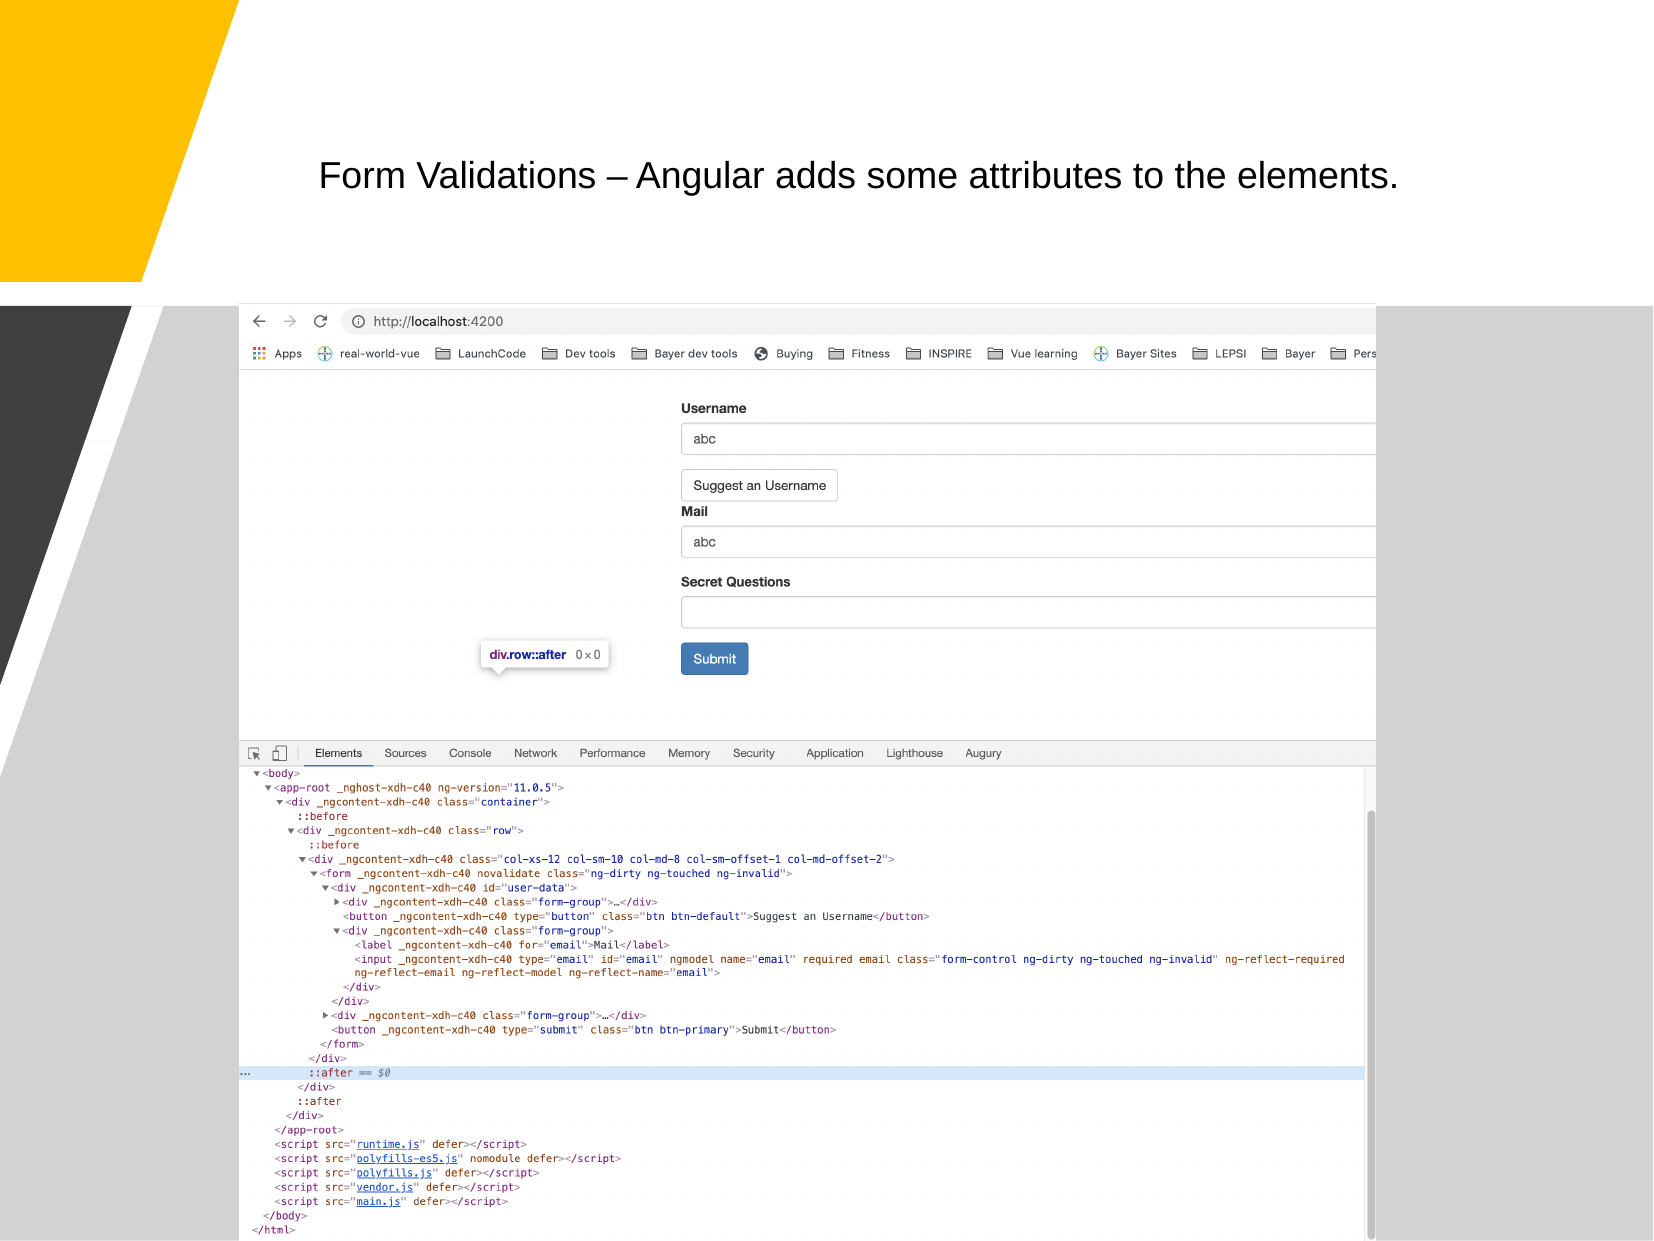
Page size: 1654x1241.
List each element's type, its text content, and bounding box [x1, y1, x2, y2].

text_box [0, 304, 134, 686]
text_box [1376, 304, 1654, 1241]
title Form Validations – Angular adds some attributes to the elements. [224, 66, 1495, 282]
picture [239, 303, 1376, 1241]
text_box [0, 304, 239, 1241]
text_box [0, 0, 241, 283]
